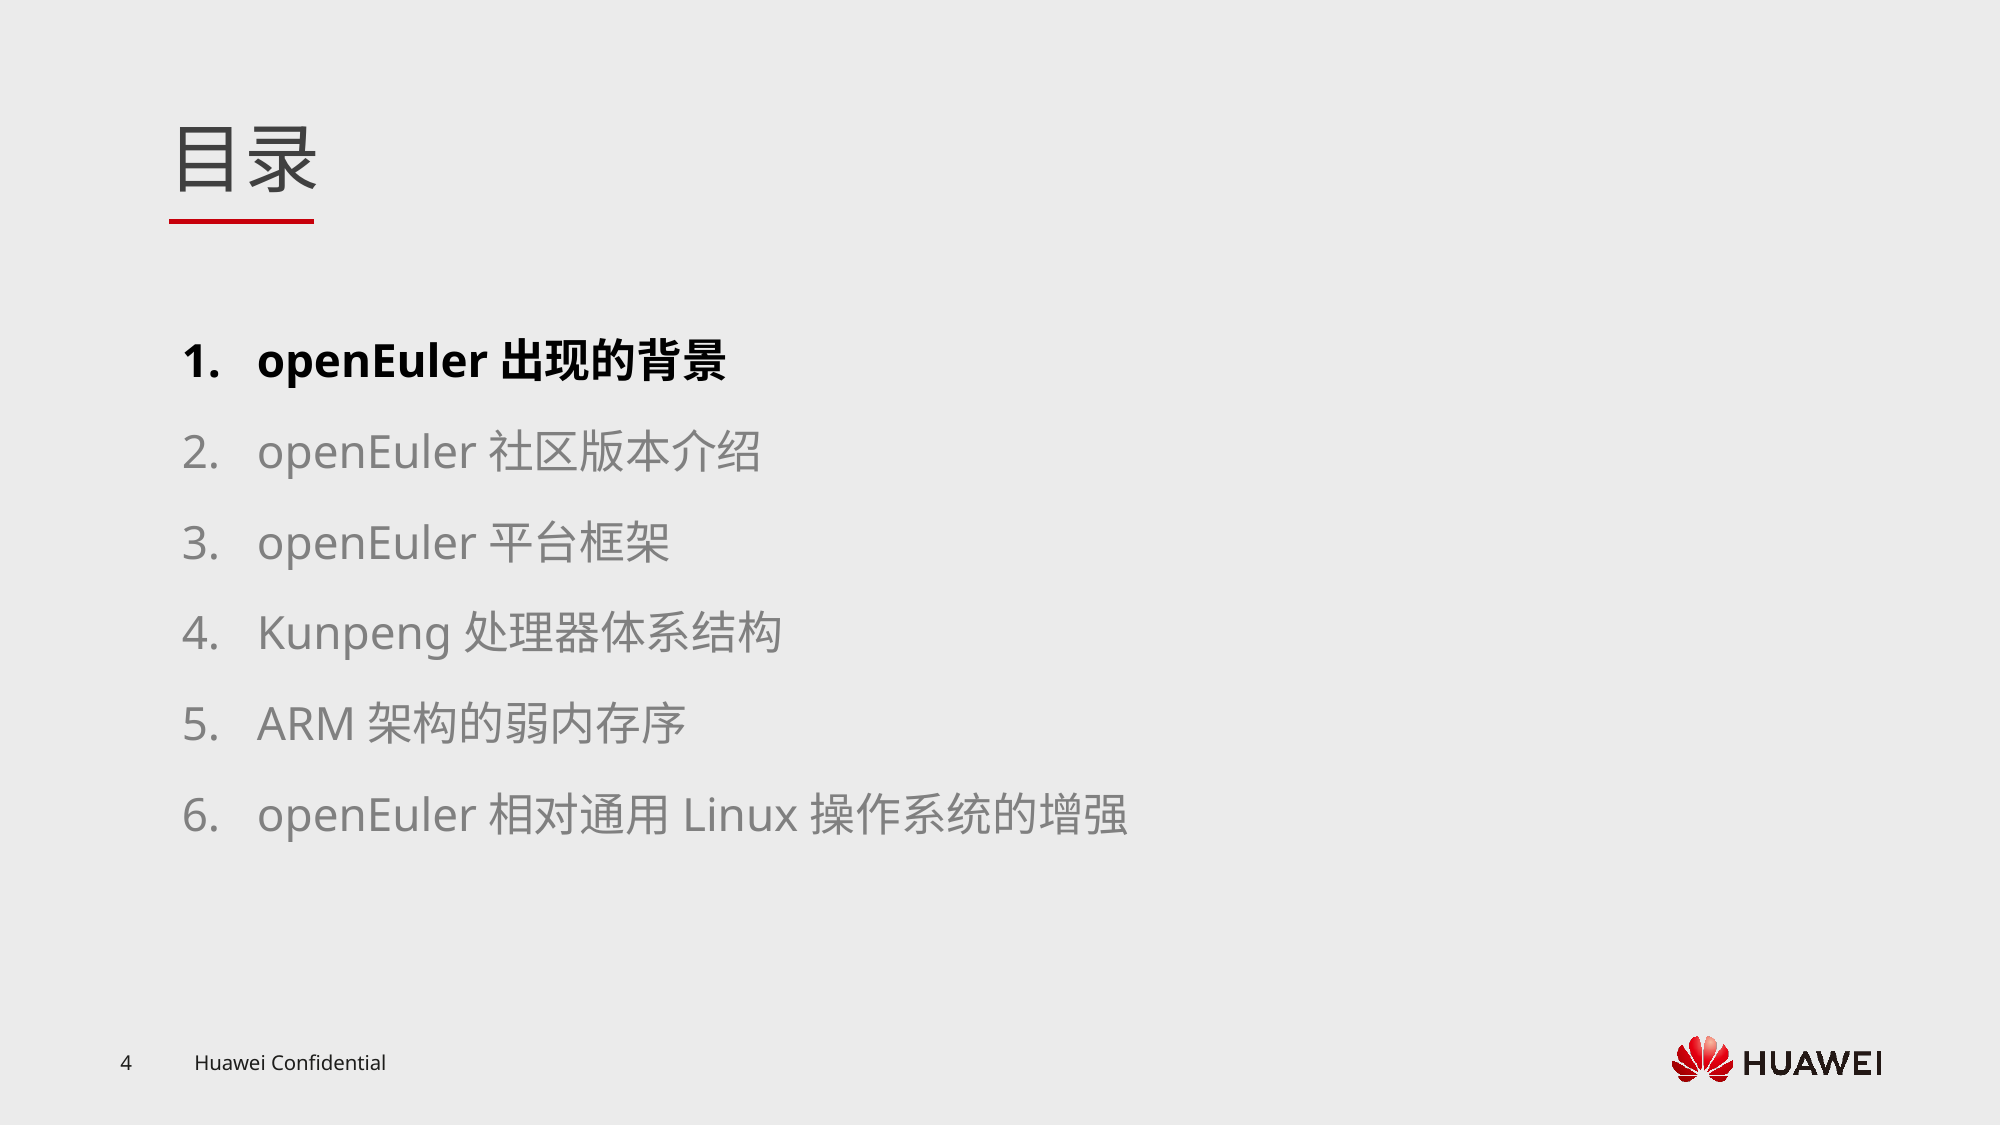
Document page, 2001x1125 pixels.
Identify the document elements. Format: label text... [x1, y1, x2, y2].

list openEuler出现的背景 openEuler社区版本介绍 openEuler平台框架 Kunpeng处理器体系结构 ARM架构的弱内存序 openEuler相对通用Linux操作系统的增强 [167, 302, 1833, 970]
picture [1672, 1036, 1881, 1082]
